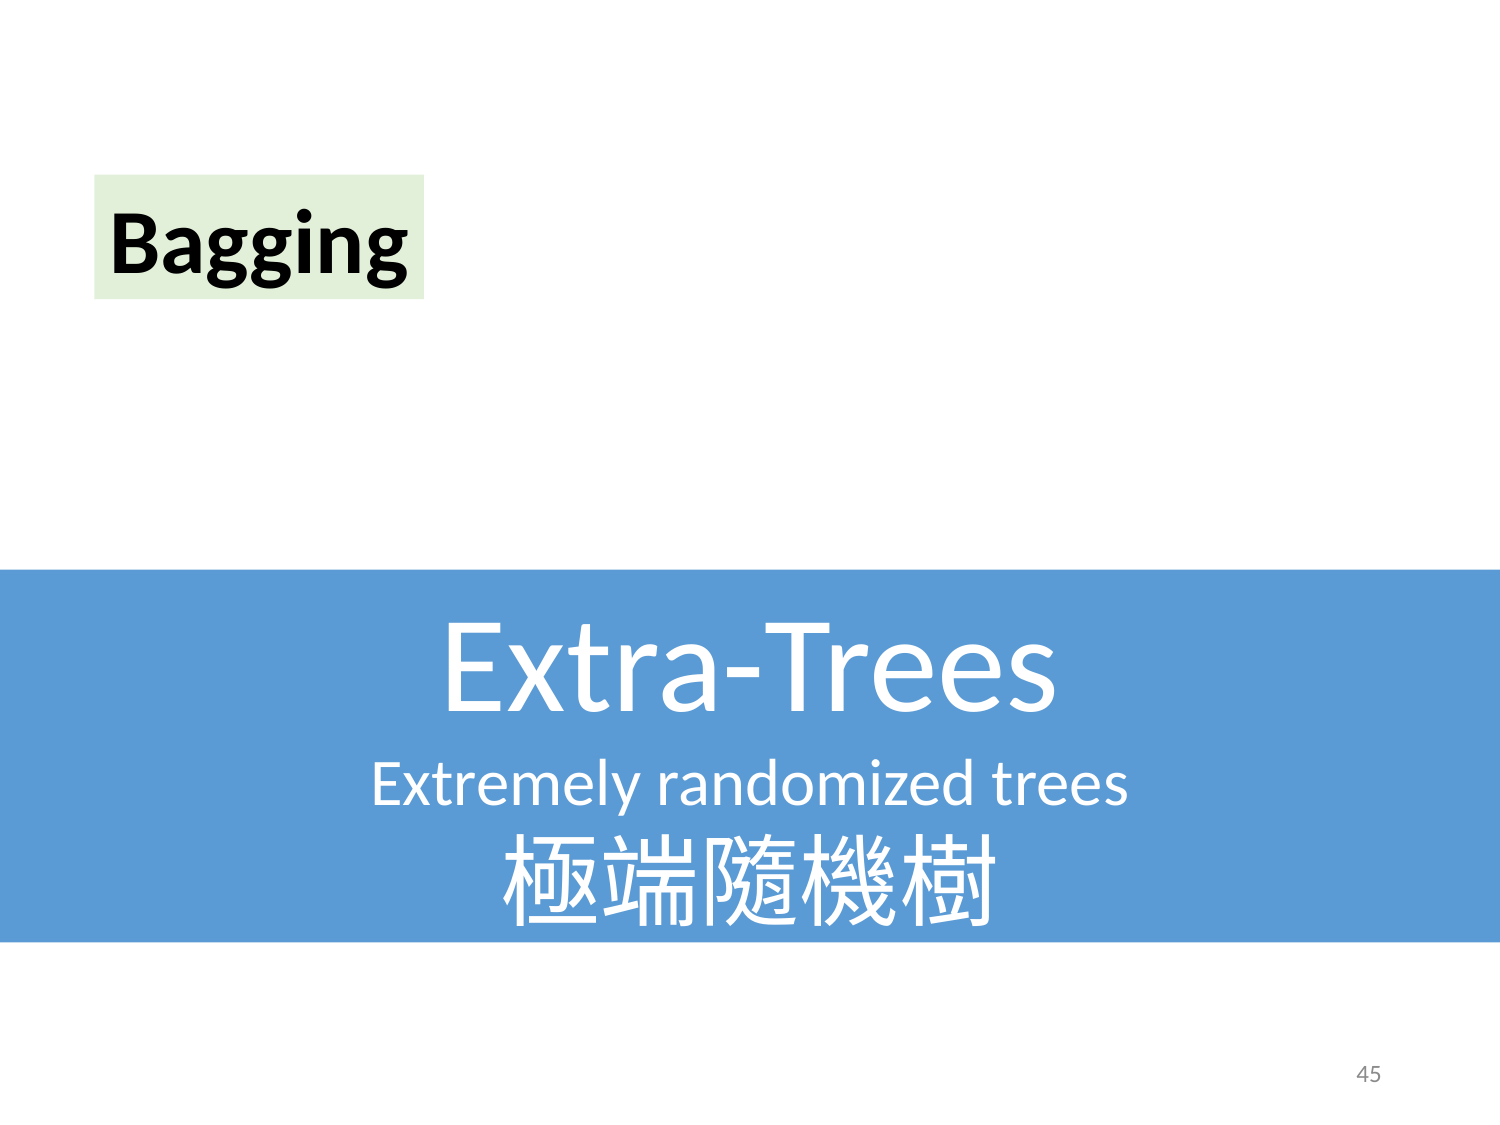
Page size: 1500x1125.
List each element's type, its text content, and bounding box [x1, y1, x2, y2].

text_box Extra-Trees Extremely randomized trees 極端隨機樹 [0, 569, 1500, 943]
text_box Bagging [94, 174, 424, 300]
slide_number 45 [1059, 1042, 1397, 1103]
